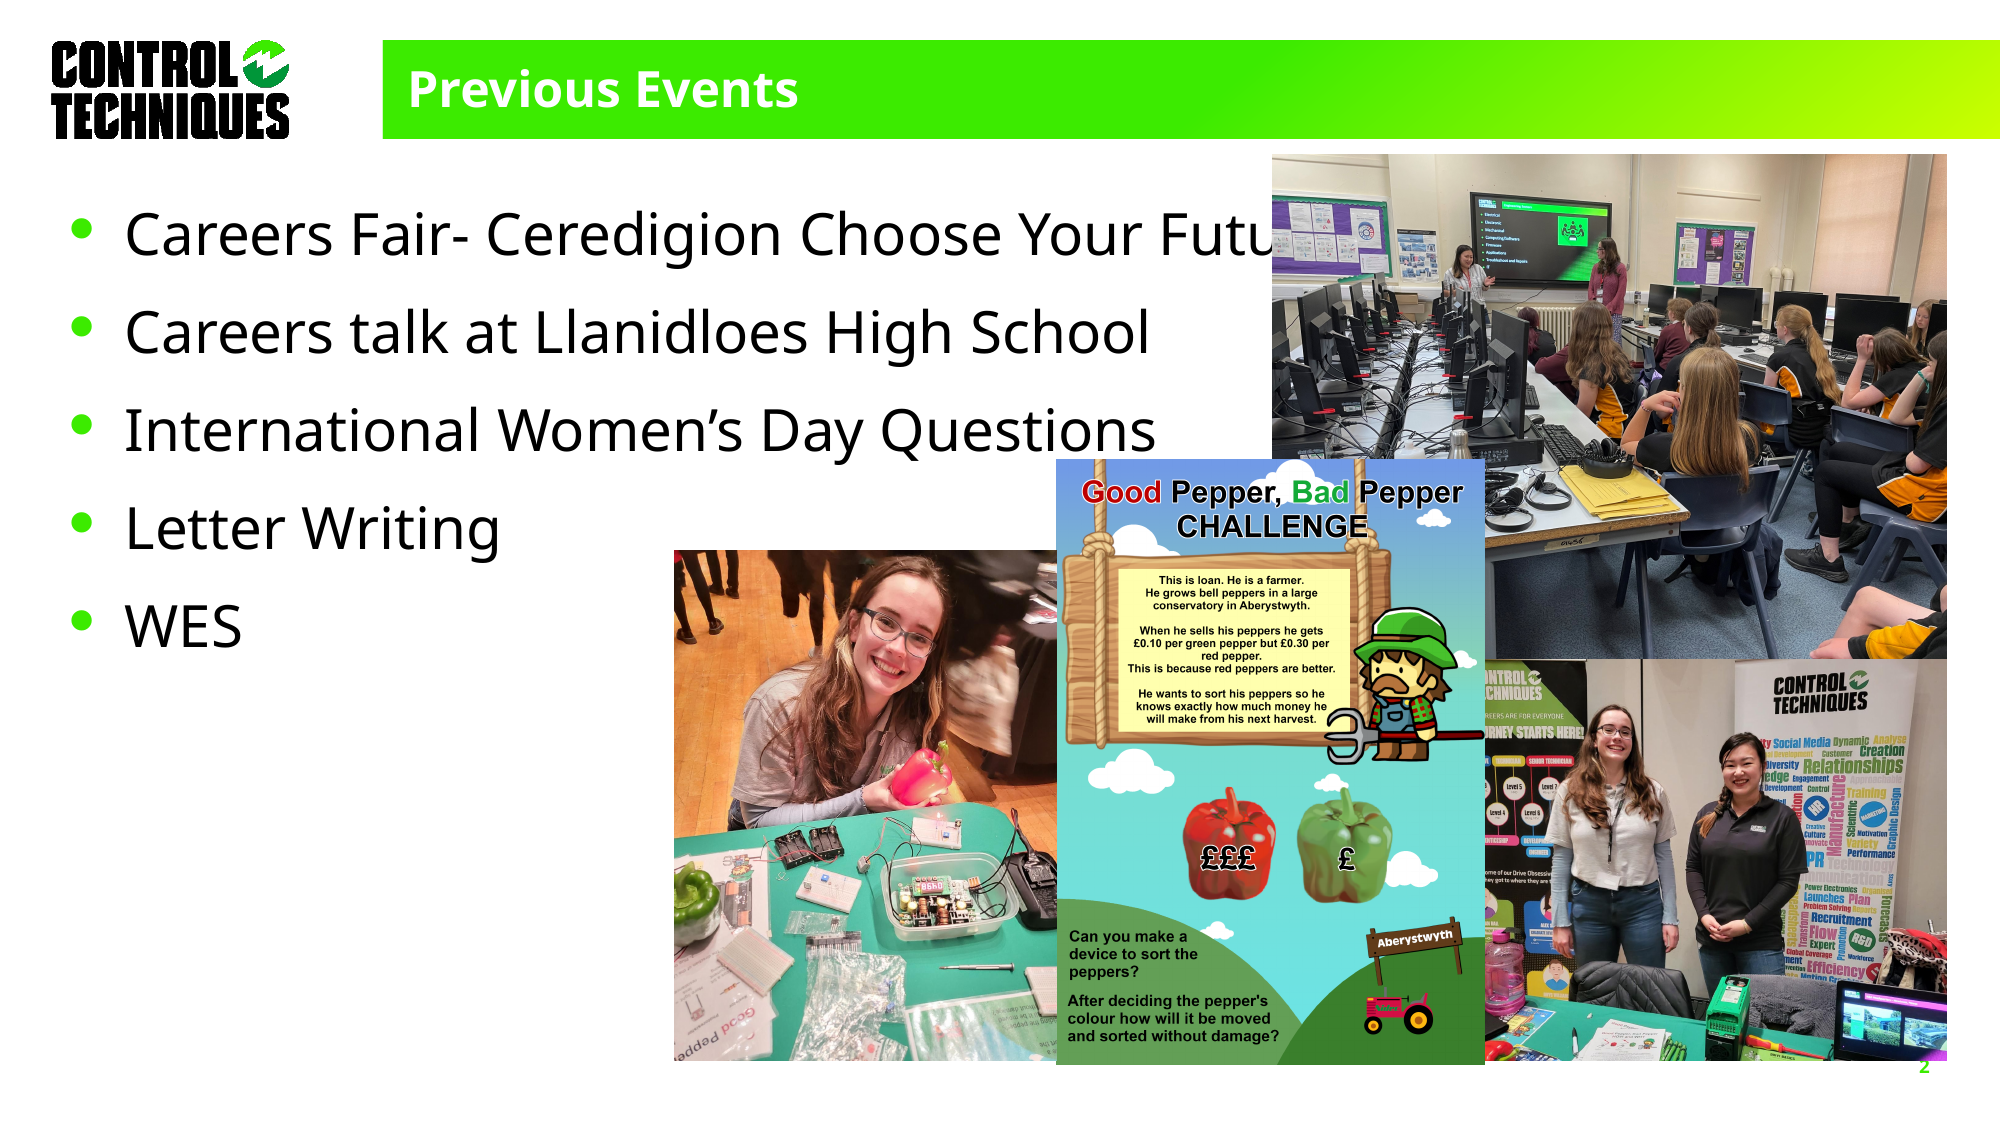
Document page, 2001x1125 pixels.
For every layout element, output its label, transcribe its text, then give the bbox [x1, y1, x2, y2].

picture [51, 40, 289, 139]
title Previous Events [392, 59, 1927, 130]
picture [673, 153, 1947, 1066]
list Careers Fair- Ceredigion Choose Your Future Careers talk at Llanidloes High School International Women’s Day Questions Letter Writing WES [53, 197, 1267, 1005]
